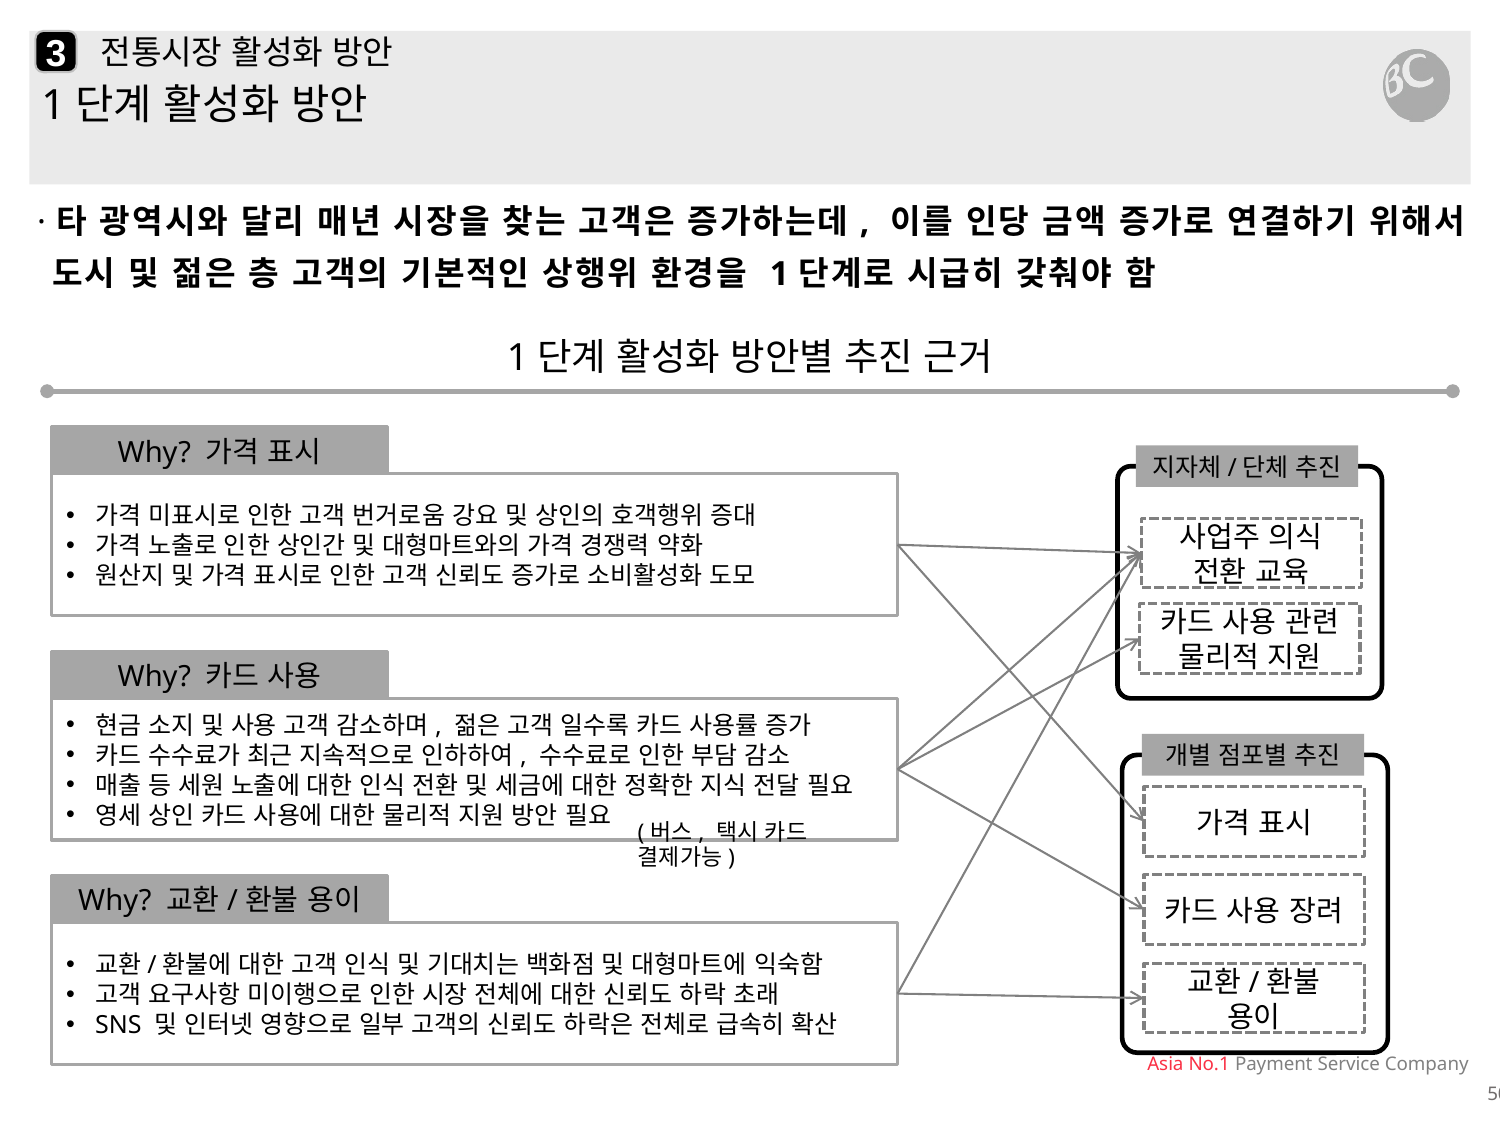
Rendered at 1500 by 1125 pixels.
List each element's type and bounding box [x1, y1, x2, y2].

picture [1383, 49, 1450, 122]
list [41, 83, 1376, 131]
title [37, 30, 1372, 76]
text_box [33, 28, 79, 75]
text_box [25, 184, 1483, 303]
text_box [47, 338, 1453, 379]
text_box [51, 426, 1389, 1065]
